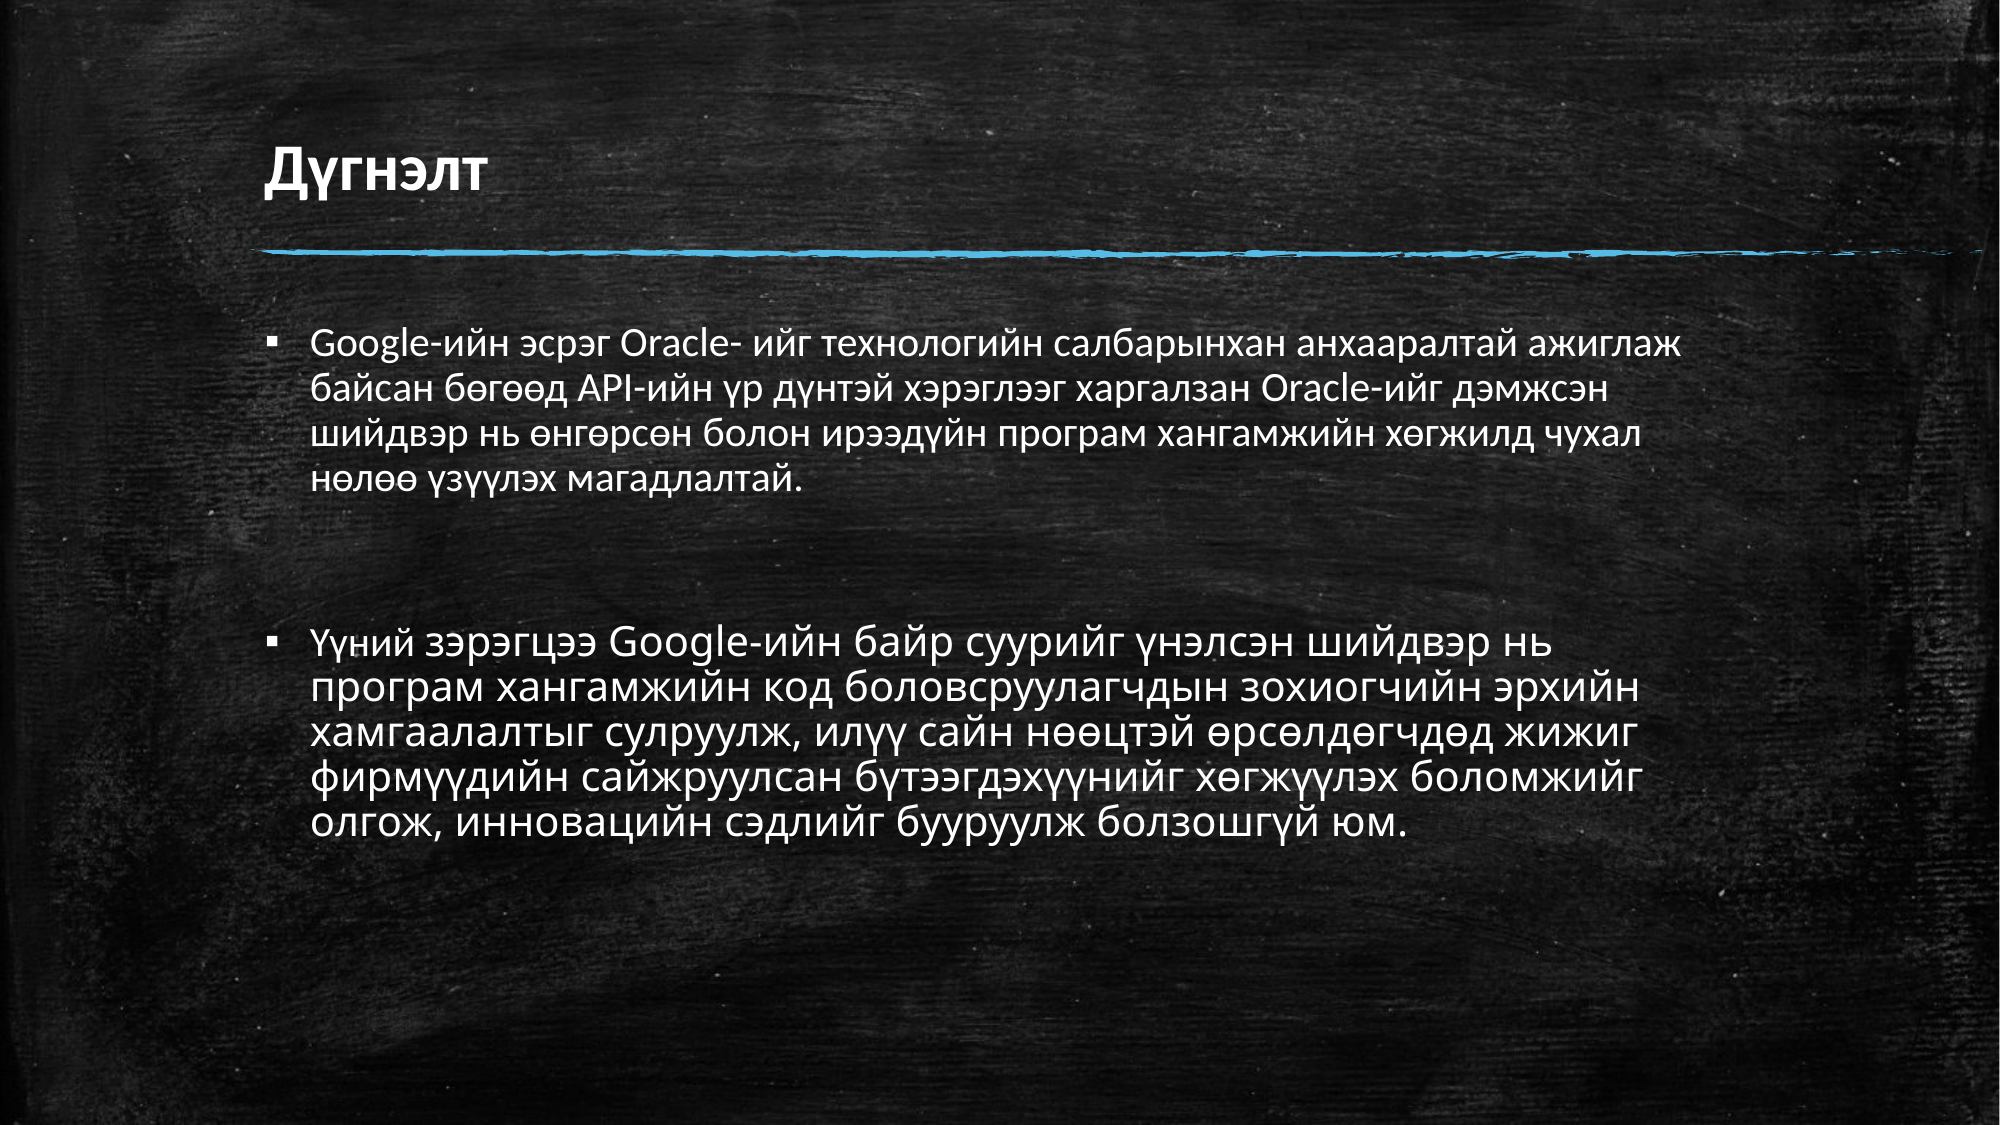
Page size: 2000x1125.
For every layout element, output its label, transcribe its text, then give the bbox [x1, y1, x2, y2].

title Дүгнэлт [249, 45, 1750, 213]
list Google-ийн эсрэг Oracle- ийг технологийн салбарынхан анхааралтай ажиглаж байсан бөгөөд API-ийн үр дүнтэй хэрэглээг харгалзан Oracle-ийг дэмжсэн шийдвэр нь өнгөрсөн болон ирээдүйн програм хангамжийн хөгжилд чухал нөлөө үзүүлэх магадлалтай. Үүний зэрэгцээ Google-ийн байр суурийг үнэлсэн шийдвэр нь програм хангамжийн код боловсруулагчдын зохиогчийн эрхийн хамгаалалтыг сулруулж, илүү сайн нөөцтэй өрсөлдөгчдөд жижиг фирмүүдийн сайжруулсан бүтээгдэхүүнийг хөгжүүлэх боломжийг олгож, инновацийн сэдлийг бууруулж болзошгүй юм. [249, 312, 1750, 1013]
